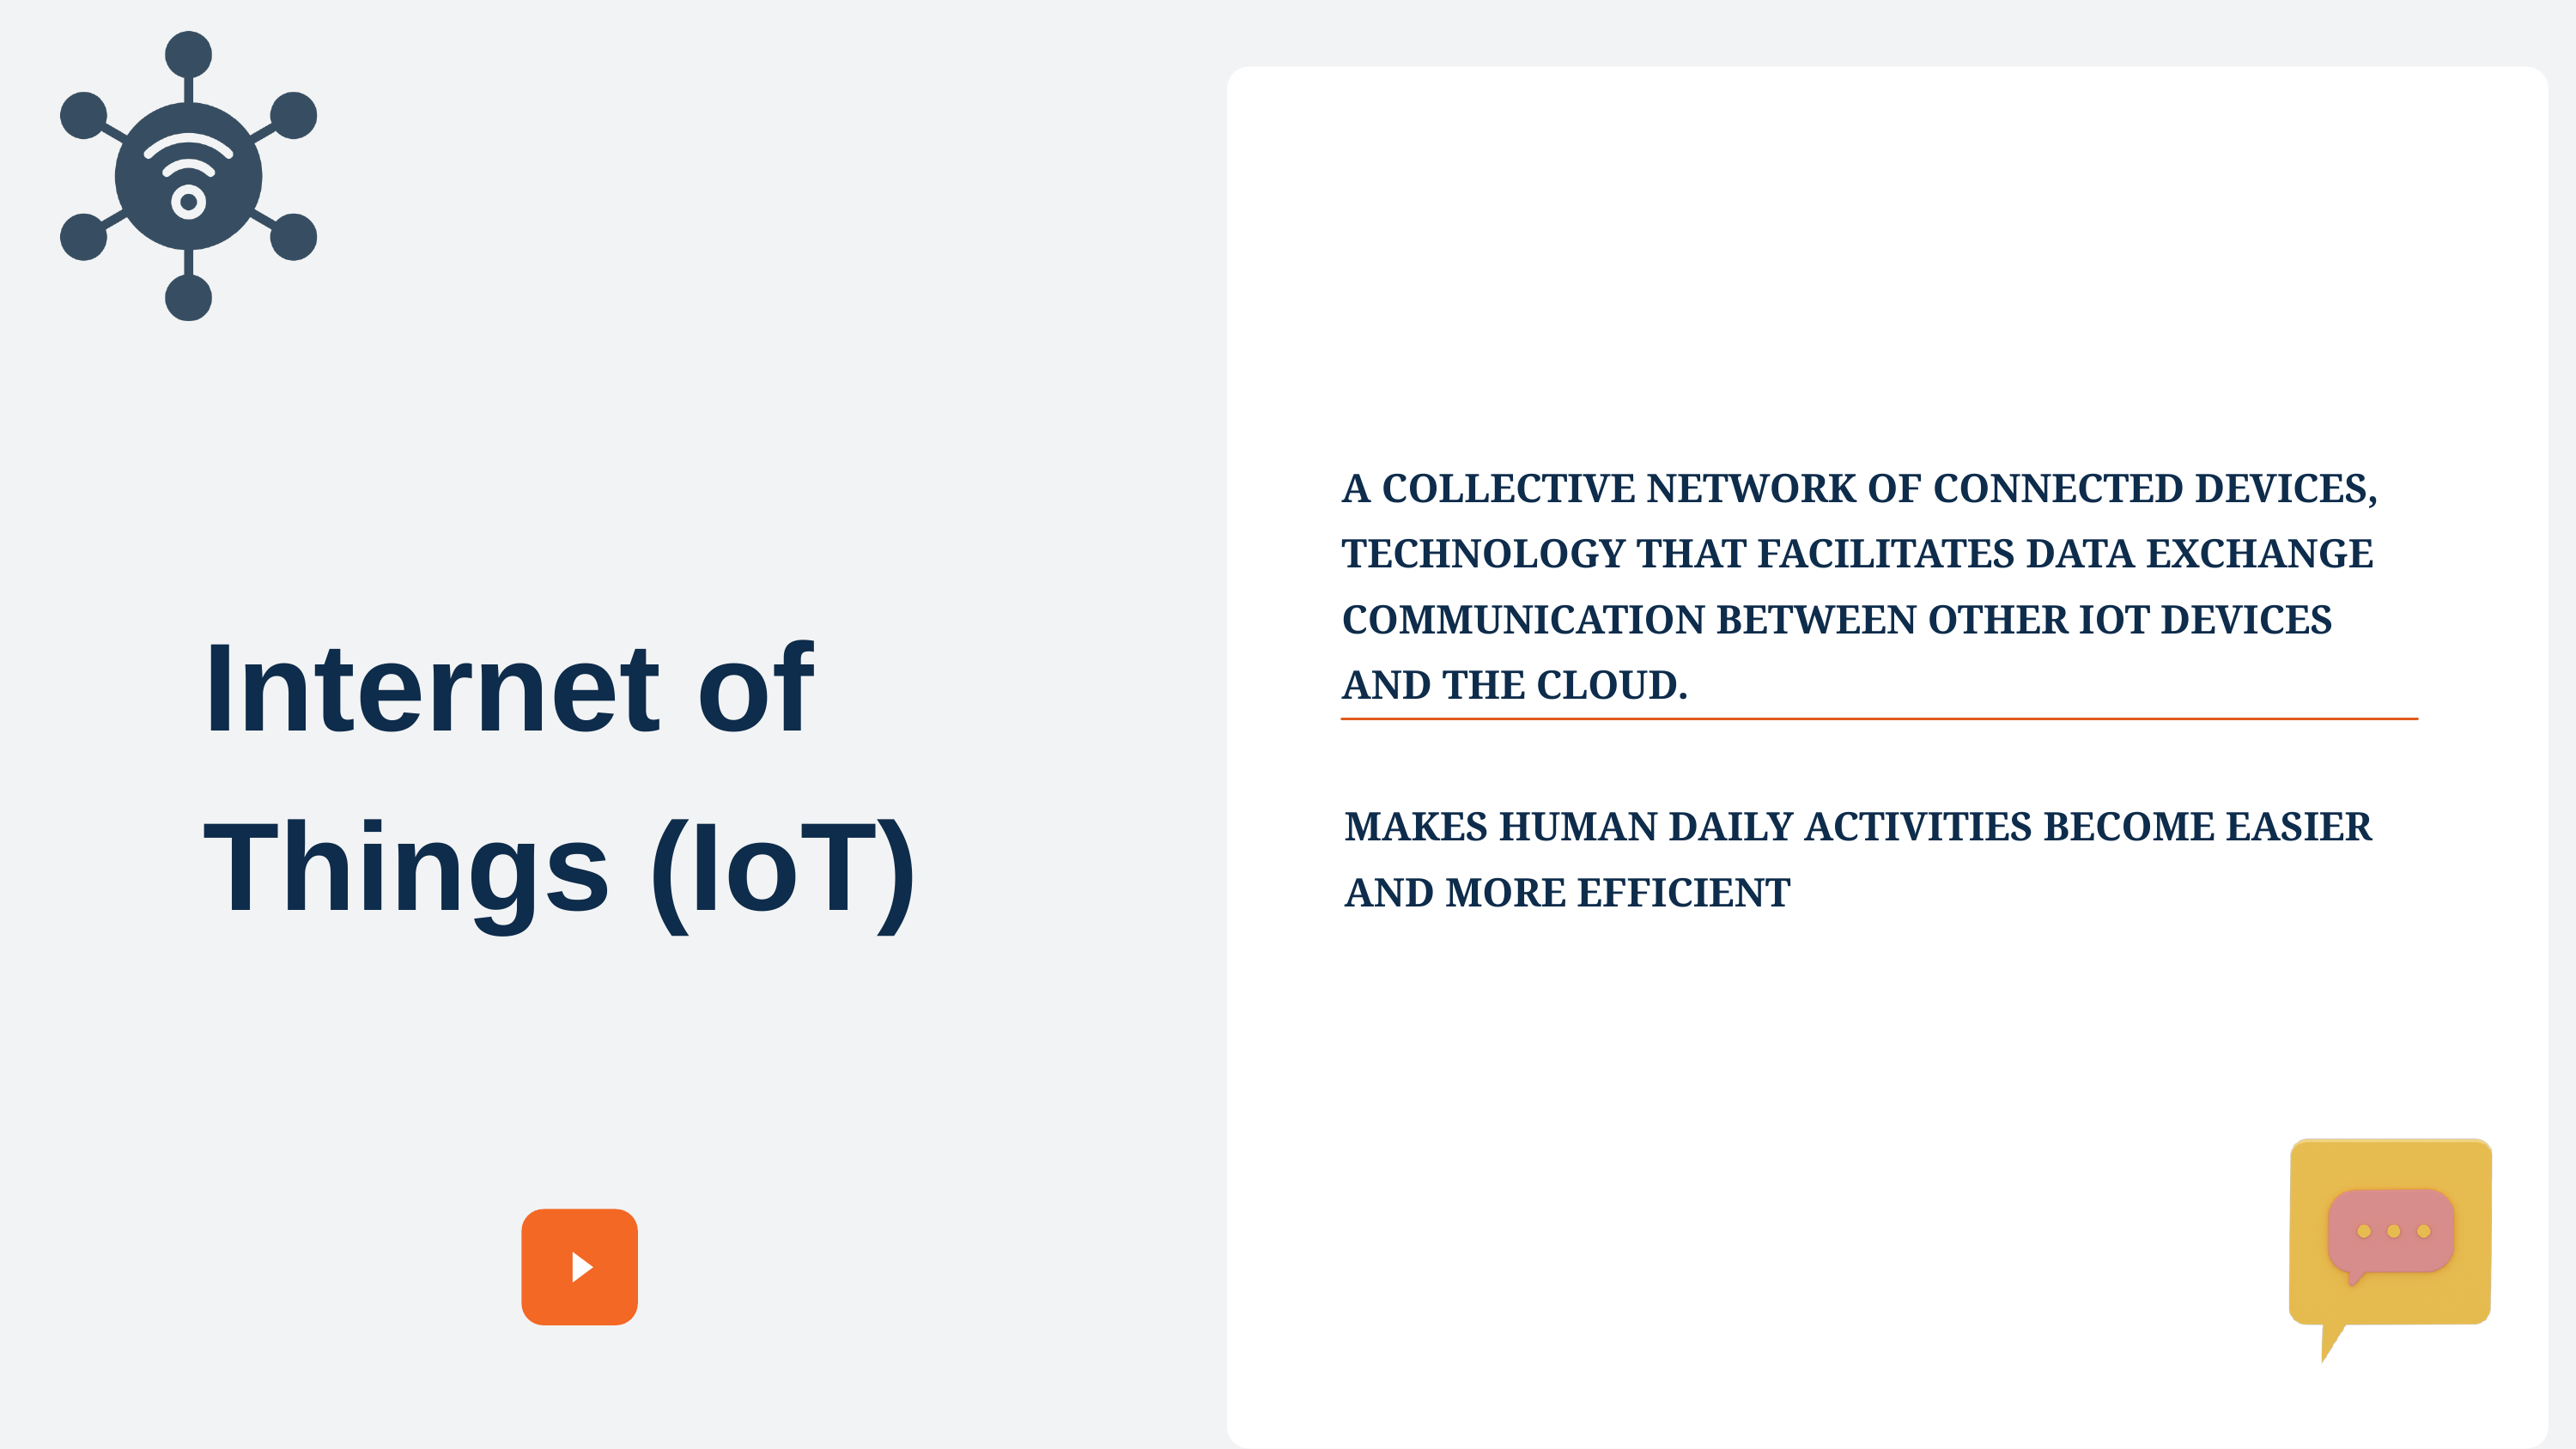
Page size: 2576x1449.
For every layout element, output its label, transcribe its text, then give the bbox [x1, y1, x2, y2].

text_box [57, 31, 318, 321]
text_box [521, 1209, 639, 1326]
text_box A COLLECTIVE NETWORK OF CONNECTED DEVICES, TECHNOLOGY THAT FACILITATES DATA EXCHANGE COMMUNICATION BETWEEN OTHER IOT DEVICES AND THE CLOUD. [1341, 445, 2429, 707]
text_box MAKES HUMAN DAILY ACTIVITIES BECOME EASIER AND MORE EFFICIENT [1344, 783, 2432, 915]
text_box [1227, 66, 2549, 1449]
text_box Internet of Things (IoT) [203, 575, 1073, 936]
text_box [2288, 1138, 2493, 1364]
